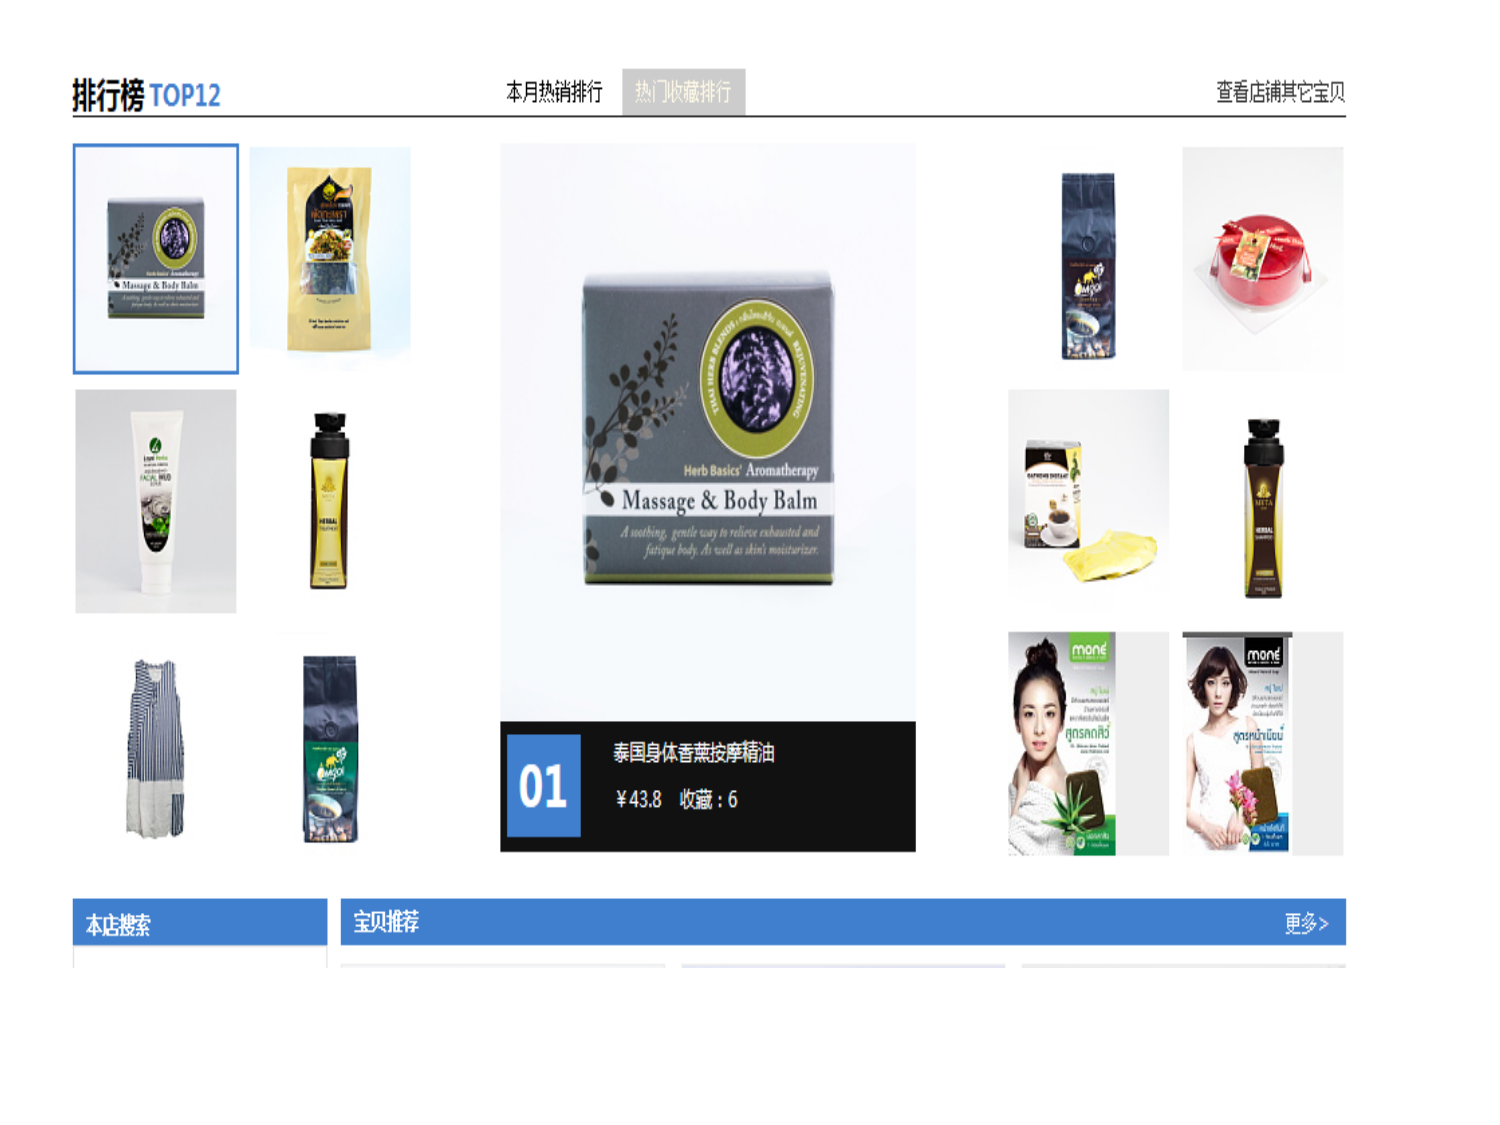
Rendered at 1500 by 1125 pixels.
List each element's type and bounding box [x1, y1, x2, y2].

list [10, 45, 1361, 968]
